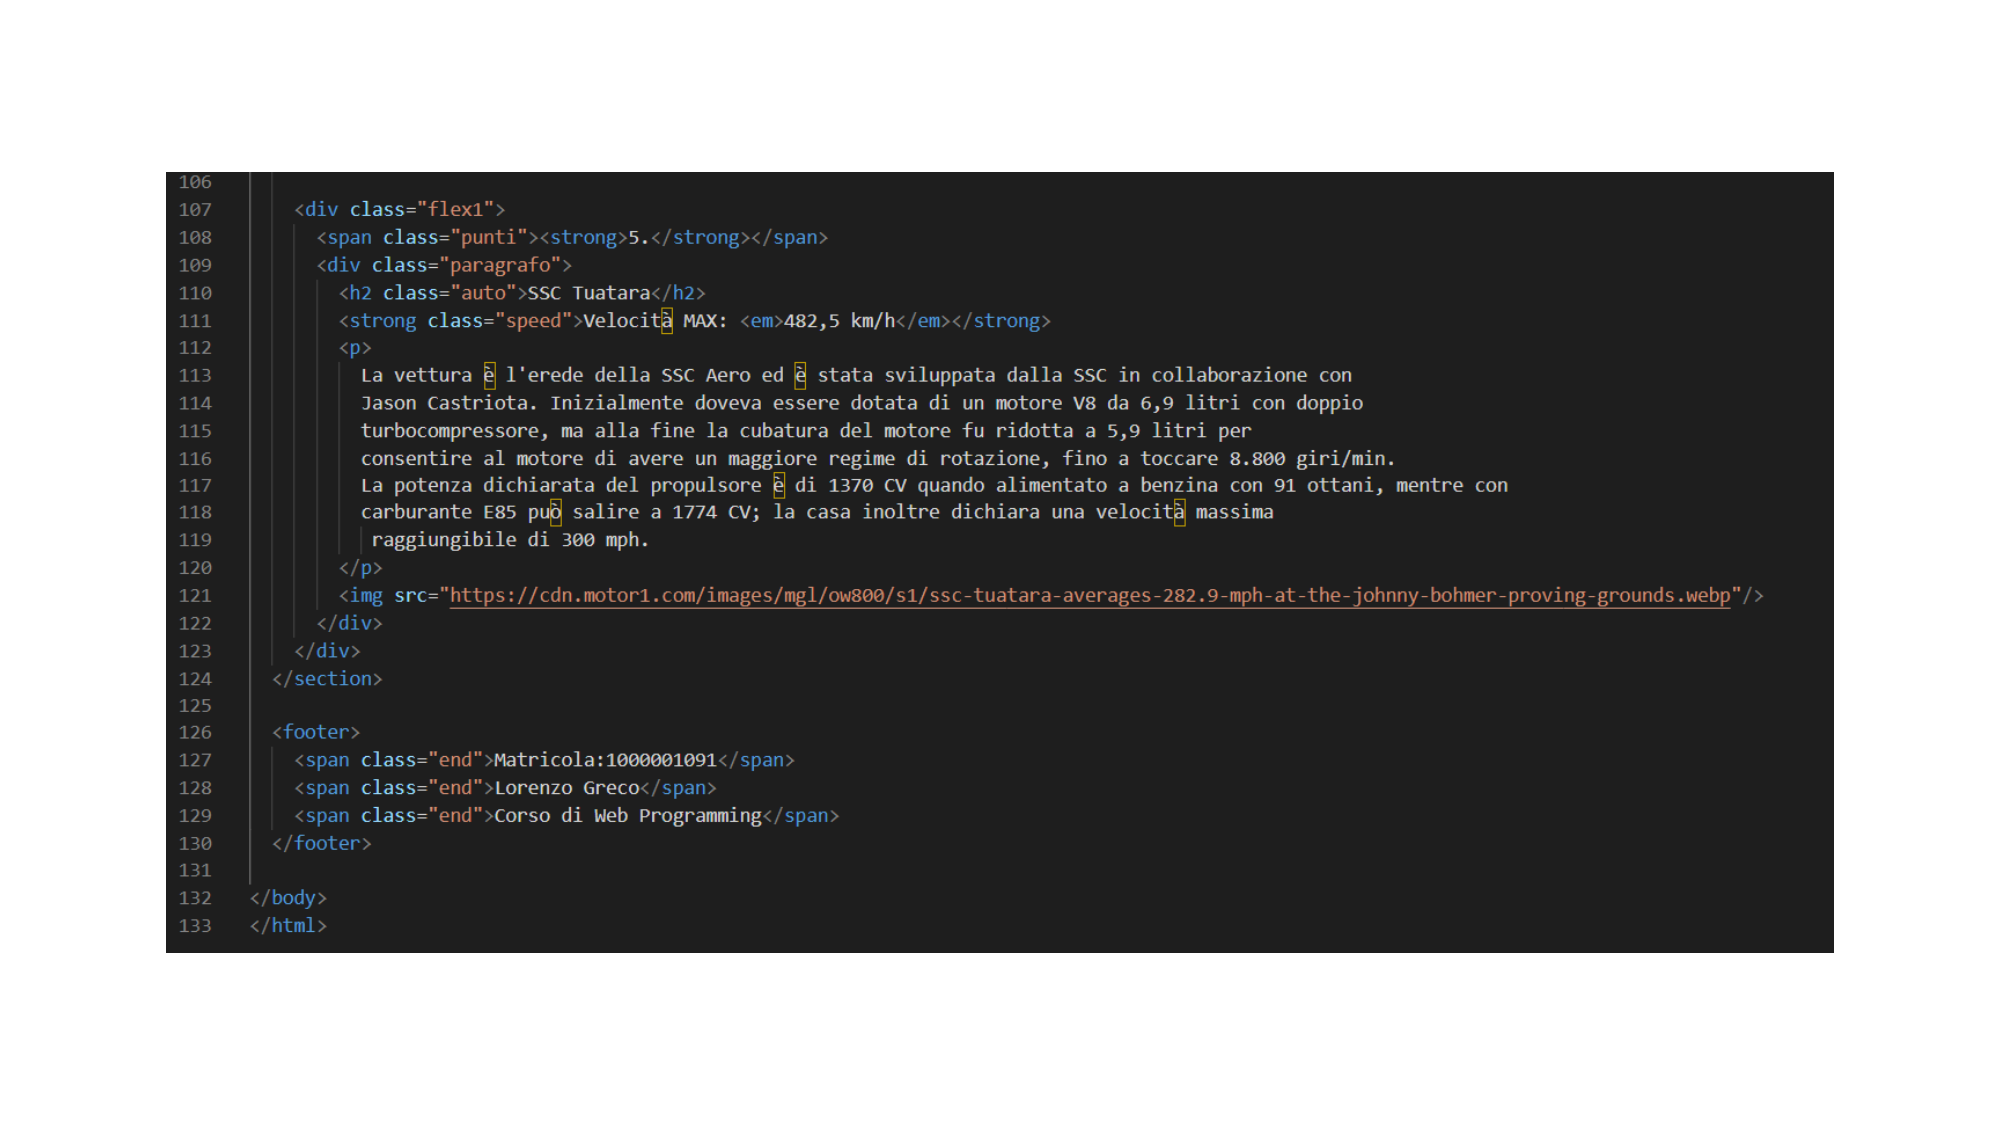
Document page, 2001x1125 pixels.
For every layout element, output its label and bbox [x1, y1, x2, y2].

list [166, 172, 1834, 953]
